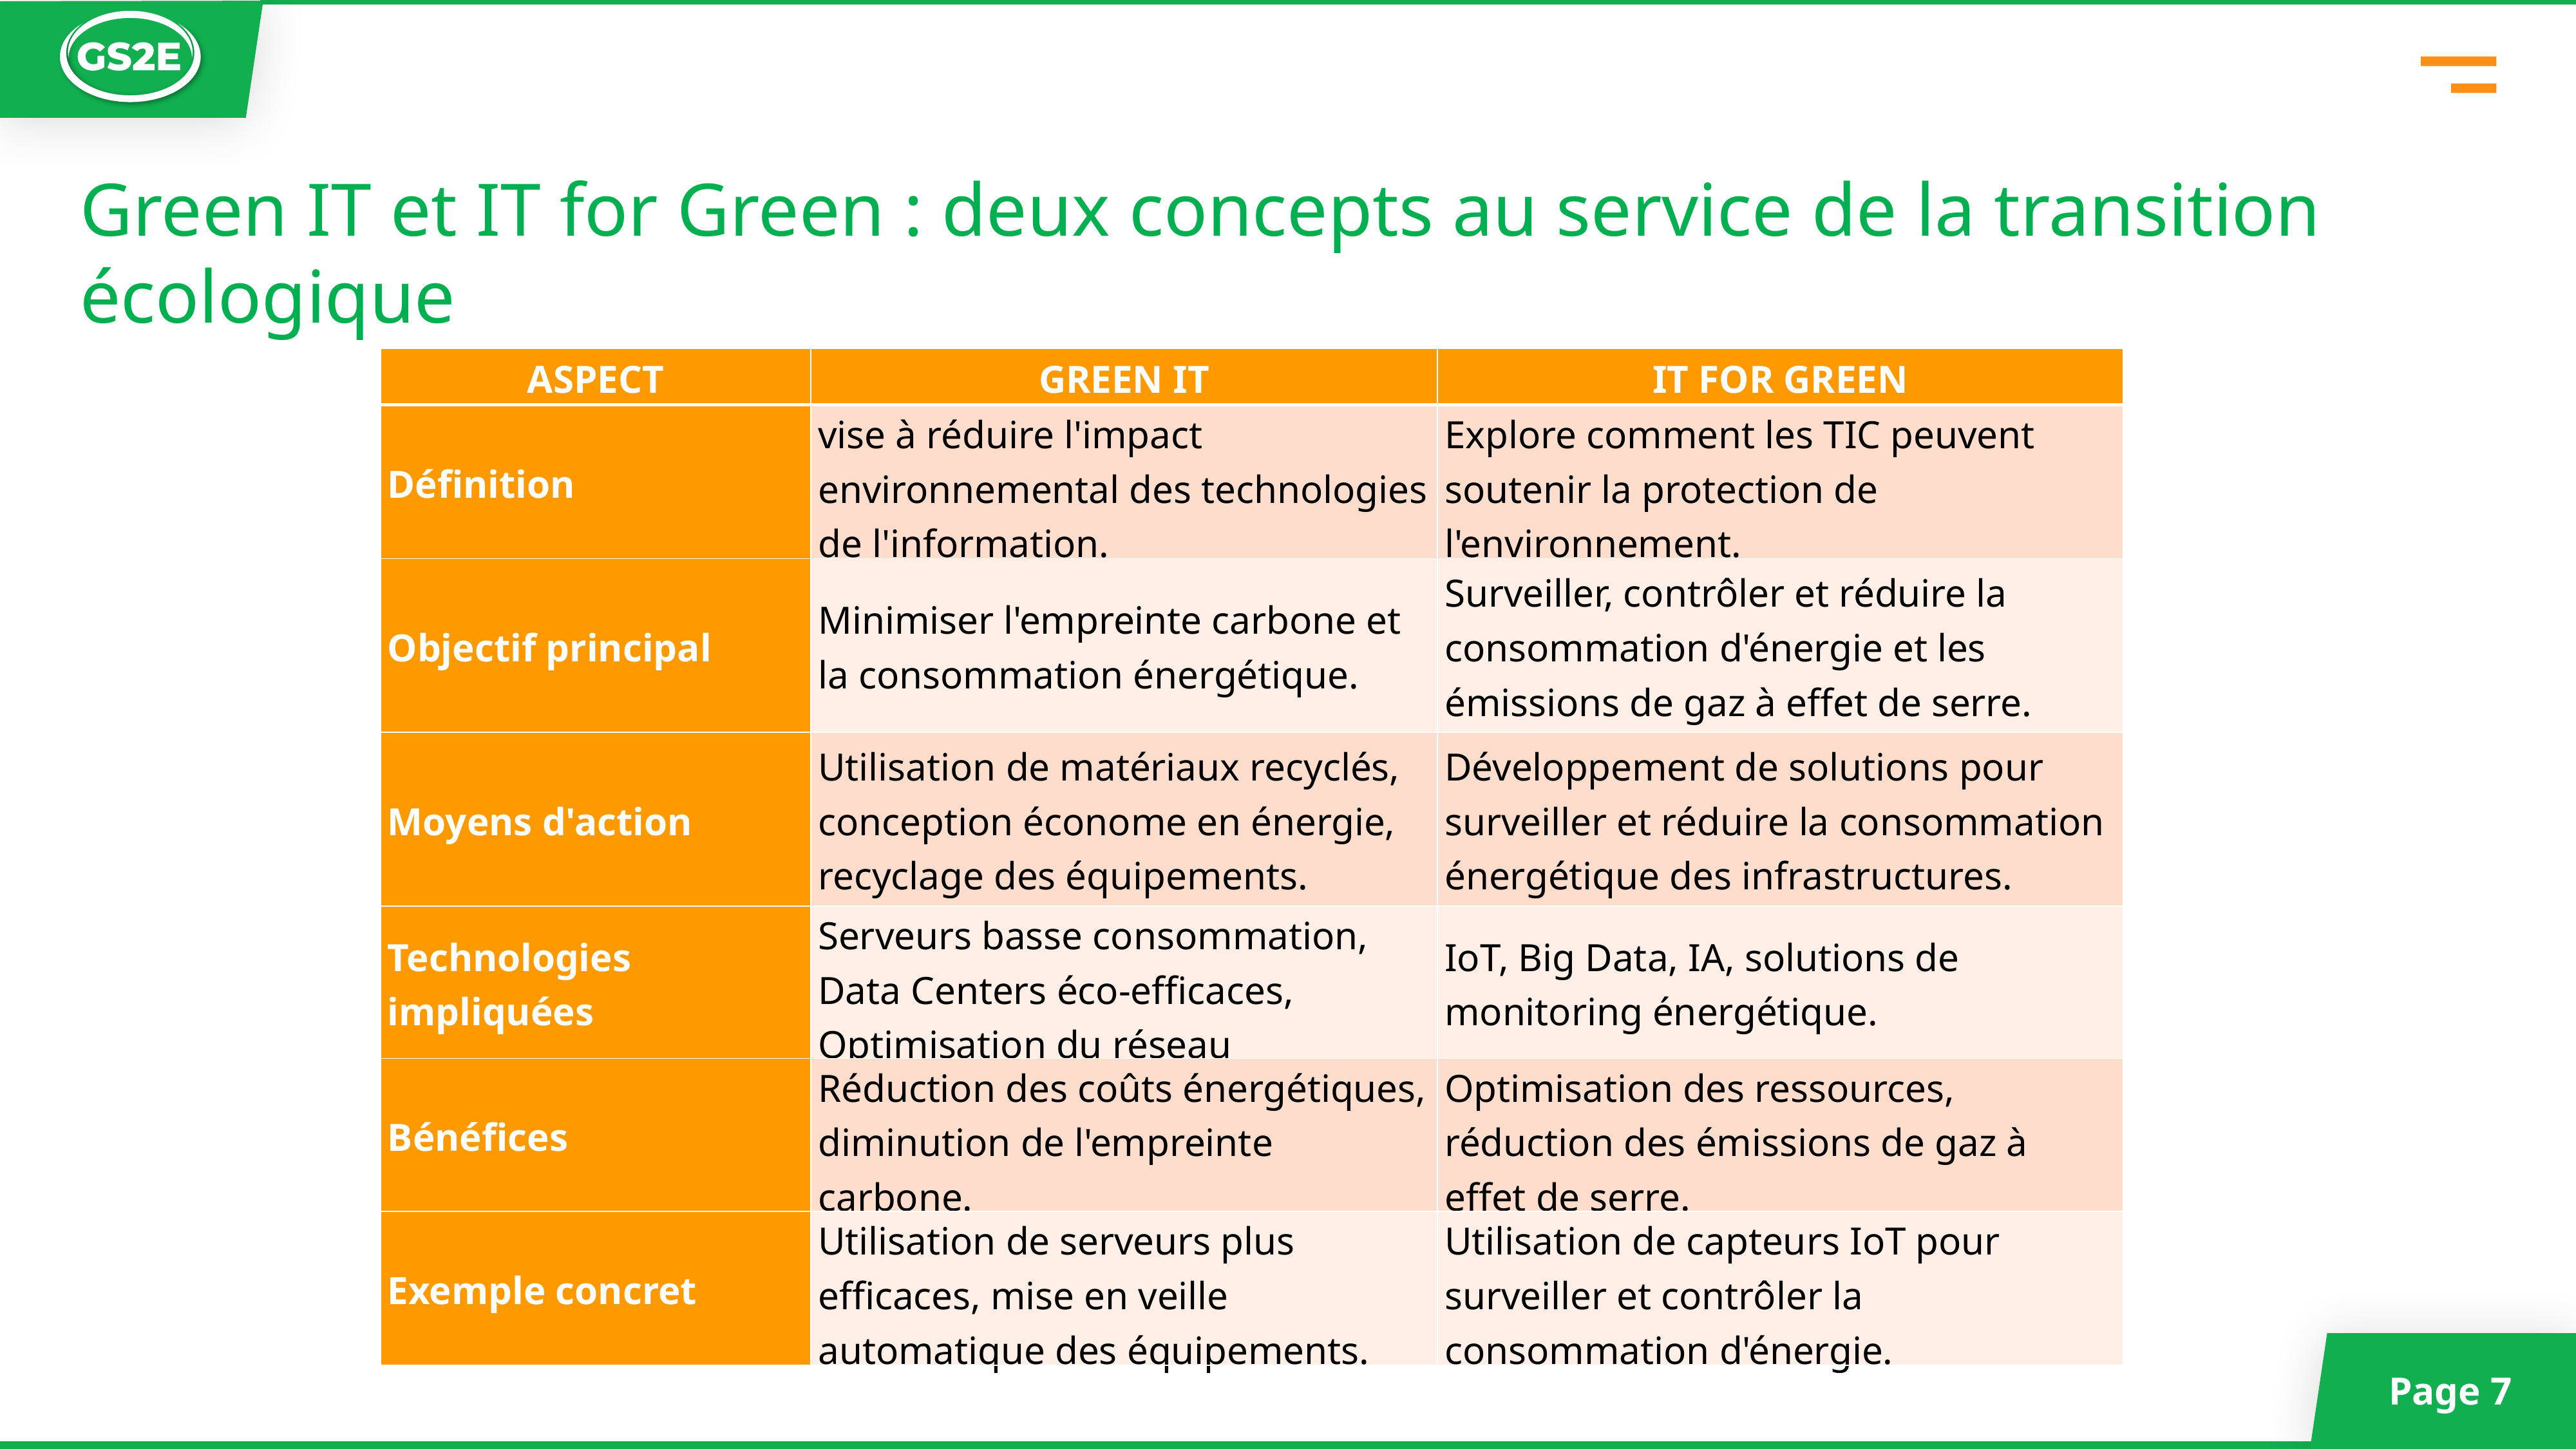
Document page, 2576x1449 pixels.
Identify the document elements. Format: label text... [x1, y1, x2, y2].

table_header IT FOR GREEN [1438, 349, 2123, 403]
table_header GREEN IT [811, 349, 1437, 403]
table_cell Utilisation de matériaux recyclés, conception économe en énergie, recyclage des équipements. [811, 733, 1437, 905]
table_cell Surveiller, contrôler et réduire la consommation d'énergie et les émissions de gaz à effet de serre. [1438, 559, 2123, 732]
text_box Green IT et IT for Green : deux concepts au service de la transition écologique [80, 163, 2459, 434]
table_cell Utilisation de serveurs plus efficaces, mise en veille automatique des équipements. [811, 1212, 1437, 1365]
table_cell Explore comment les TIC peuvent soutenir la protection de l'environnement. [1438, 406, 2123, 558]
table_cell Utilisation de capteurs IoT pour surveiller et contrôler la consommation d'énergie. [1438, 1212, 2123, 1365]
table_cell Minimiser l'empreinte carbone et la consommation énergétique. [811, 559, 1437, 732]
table_cell Serveurs basse consommation, Data Centers éco-efficaces, Optimisation du réseau [811, 907, 1437, 1058]
table_cell Technologies impliquées [381, 907, 810, 1058]
table_cell Réduction des coûts énergétiques, diminution de l'empreinte carbone. [811, 1059, 1437, 1211]
table_cell Exemple concret [381, 1212, 810, 1365]
table_cell Bénéfices [381, 1059, 810, 1211]
table_cell Objectif principal [381, 559, 810, 732]
table_cell IoT, Big Data, IA, solutions de monitoring énergétique. [1438, 907, 2123, 1058]
table_cell Développement de solutions pour surveiller et réduire la consommation énergétique des infrastructures. [1438, 733, 2123, 905]
table_header ASPECT [381, 349, 810, 403]
table_cell Définition [381, 406, 810, 558]
table_cell Optimisation des ressources, réduction des émissions de gaz à effet de serre. [1438, 1059, 2123, 1211]
table_cell vise à réduire l'impact environnemental des technologies de l'information. [811, 406, 1437, 558]
table_cell Moyens d'action [381, 733, 810, 905]
